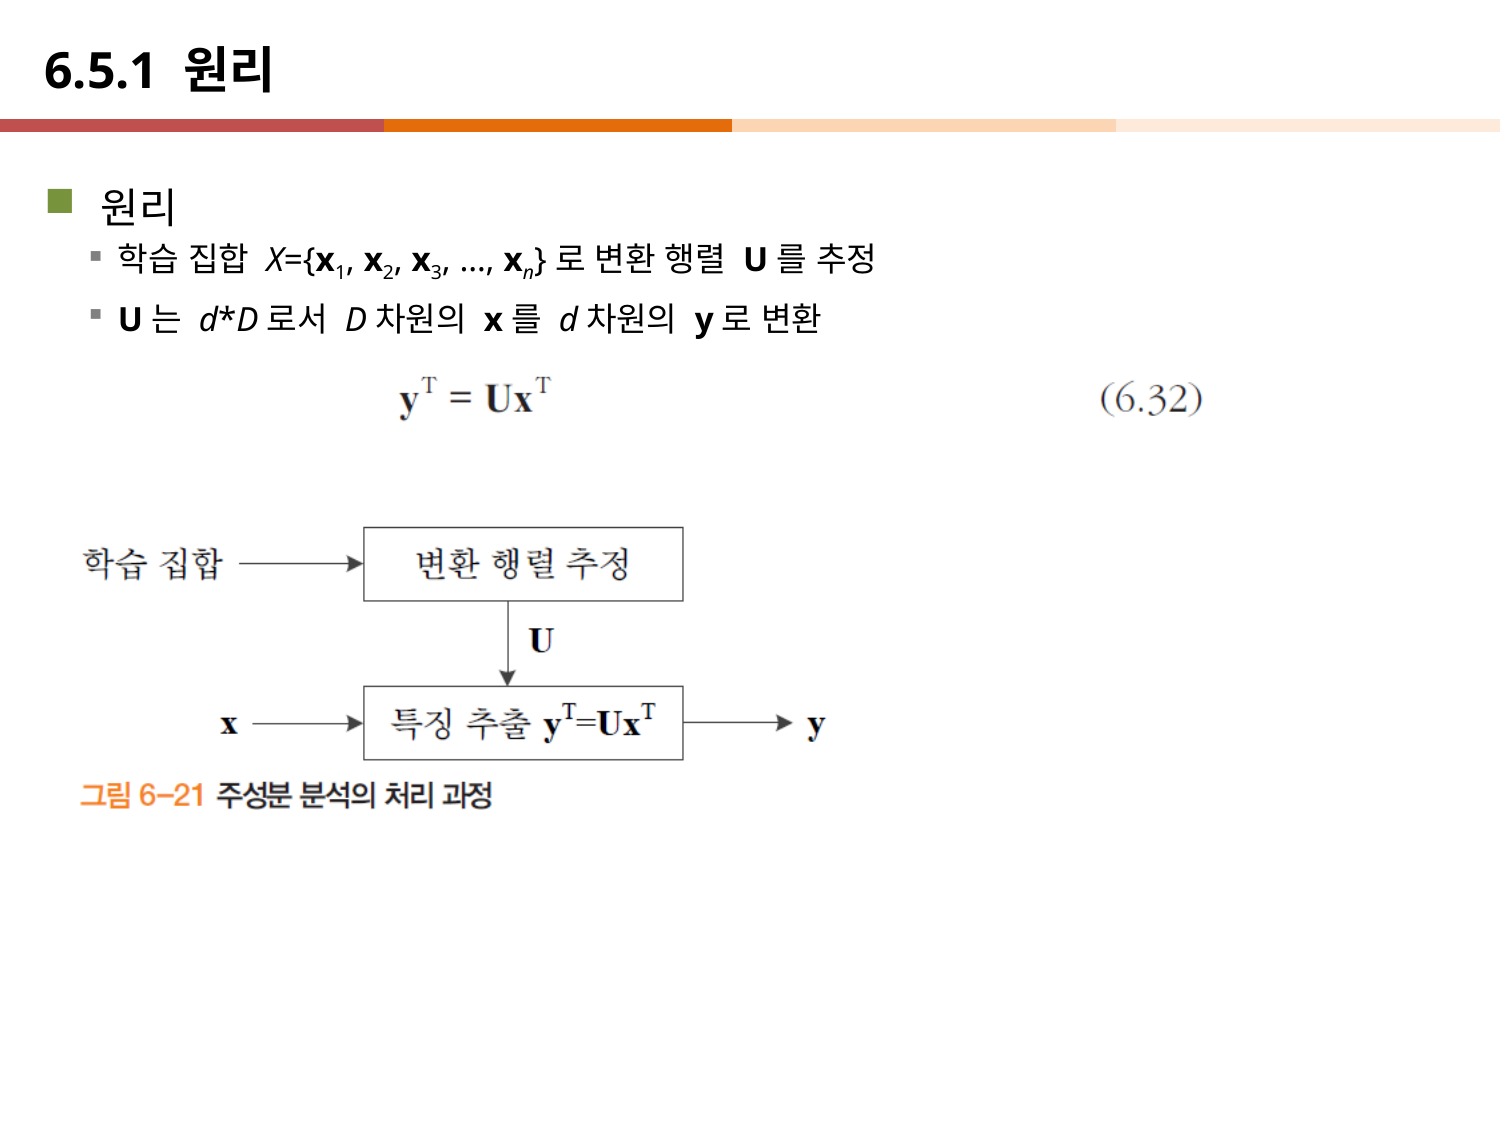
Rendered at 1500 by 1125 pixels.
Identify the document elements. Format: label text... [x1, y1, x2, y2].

picture [370, 357, 1221, 441]
picture [63, 514, 844, 826]
list 원리 학습 집합 X={x1, x2, x3, …, xn}로 변환 행렬 U를 추정 U는 d*D로서 D차원의 x를 d차원의 y로 변환 [29, 148, 1471, 1083]
title 6.5.1 원리 [29, 23, 1270, 114]
